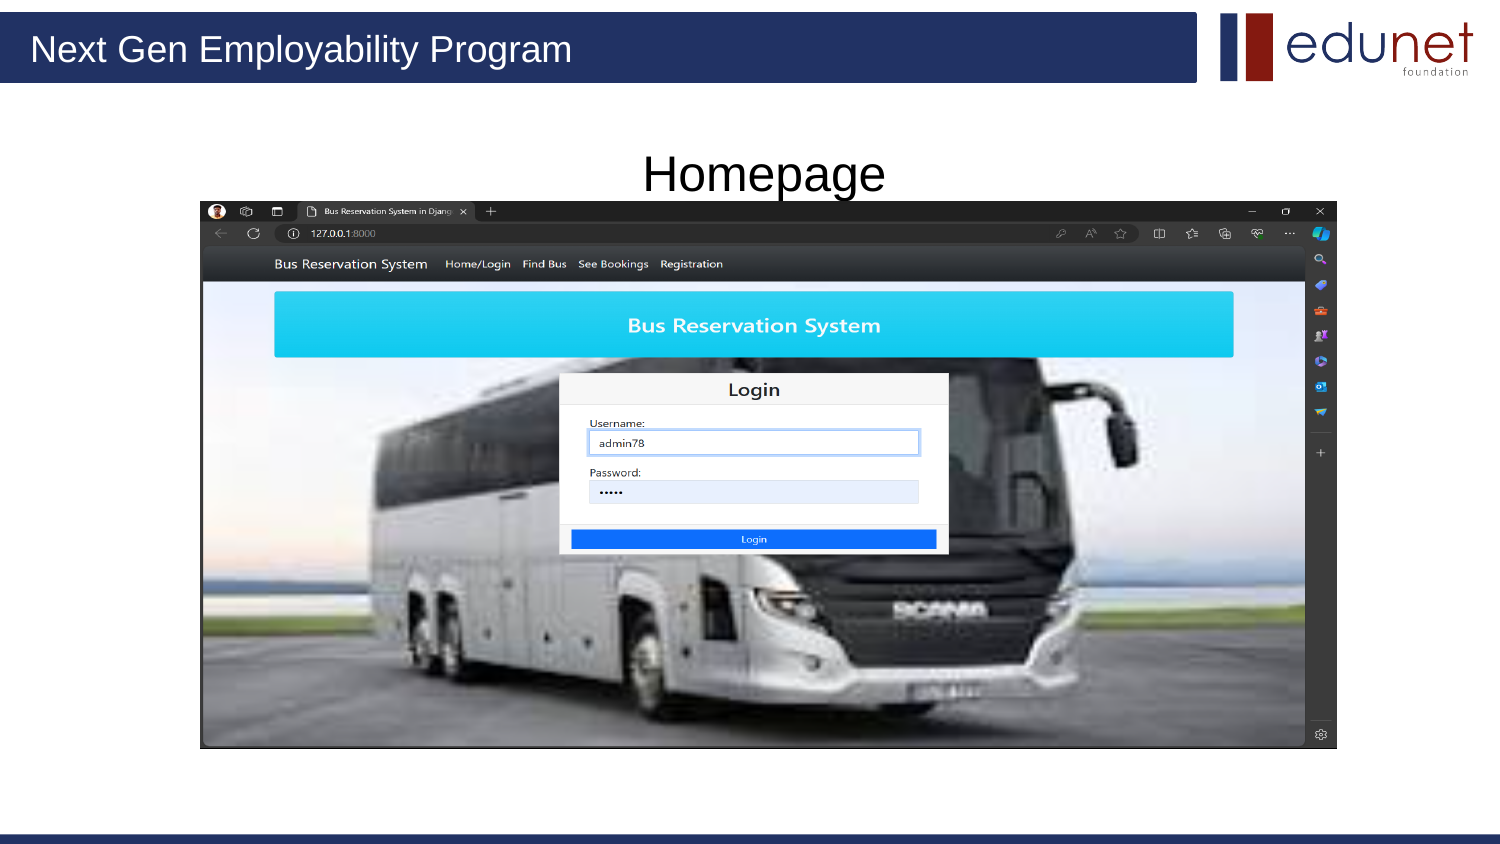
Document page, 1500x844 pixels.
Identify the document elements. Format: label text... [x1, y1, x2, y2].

picture [1279, 14, 1482, 83]
title Homepage [40, 142, 1489, 217]
picture [199, 201, 1337, 749]
